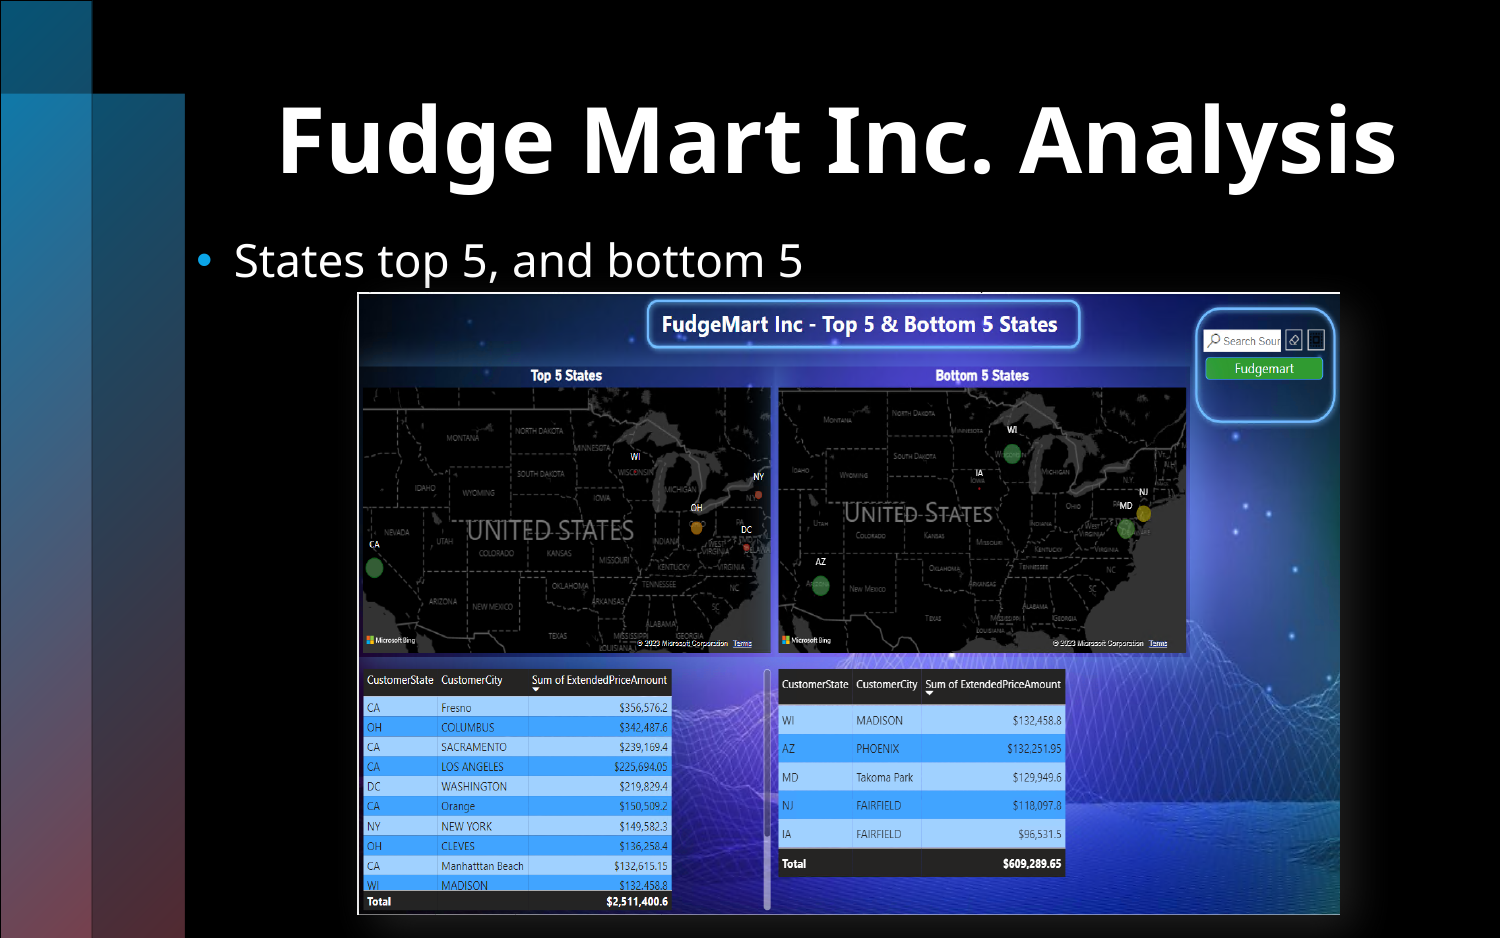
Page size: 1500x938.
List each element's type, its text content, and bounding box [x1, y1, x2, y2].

title Fudge Mart Inc. Analysis [260, 74, 1500, 218]
picture [357, 292, 1340, 916]
list States top 5, and bottom 5 [181, 218, 1500, 863]
